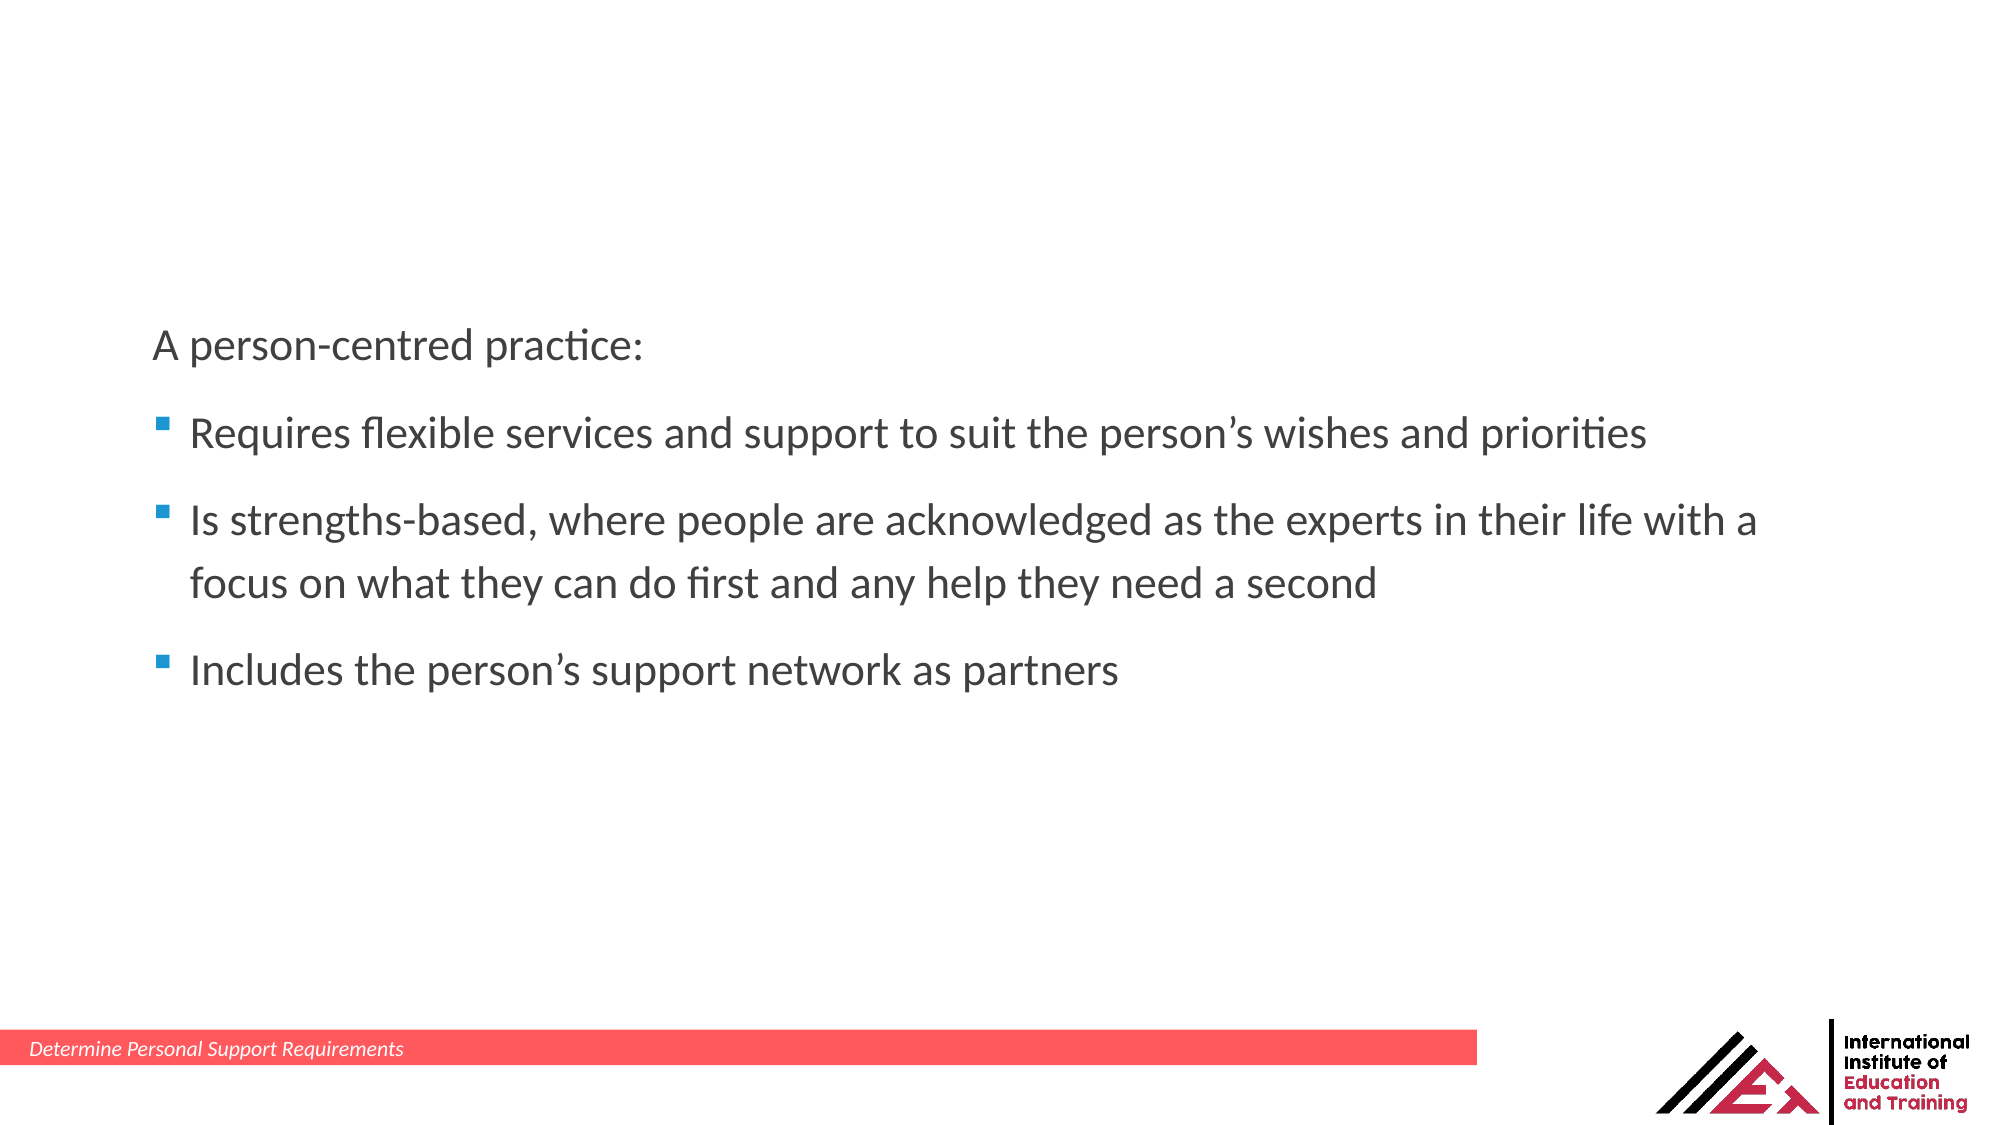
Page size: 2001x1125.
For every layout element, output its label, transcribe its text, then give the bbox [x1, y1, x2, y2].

picture [1655, 1019, 1969, 1125]
text_box Determine Personal Support Requirements [0, 1029, 1478, 1066]
list A person-centred practice: Requires flexible services and support to suit the person’s wishes and priorities Is strengths-based, where people are acknowledged as the experts in their life with a focus on what they can do first and any help they need a second Includes the person’s support network as partners [137, 299, 1793, 1014]
